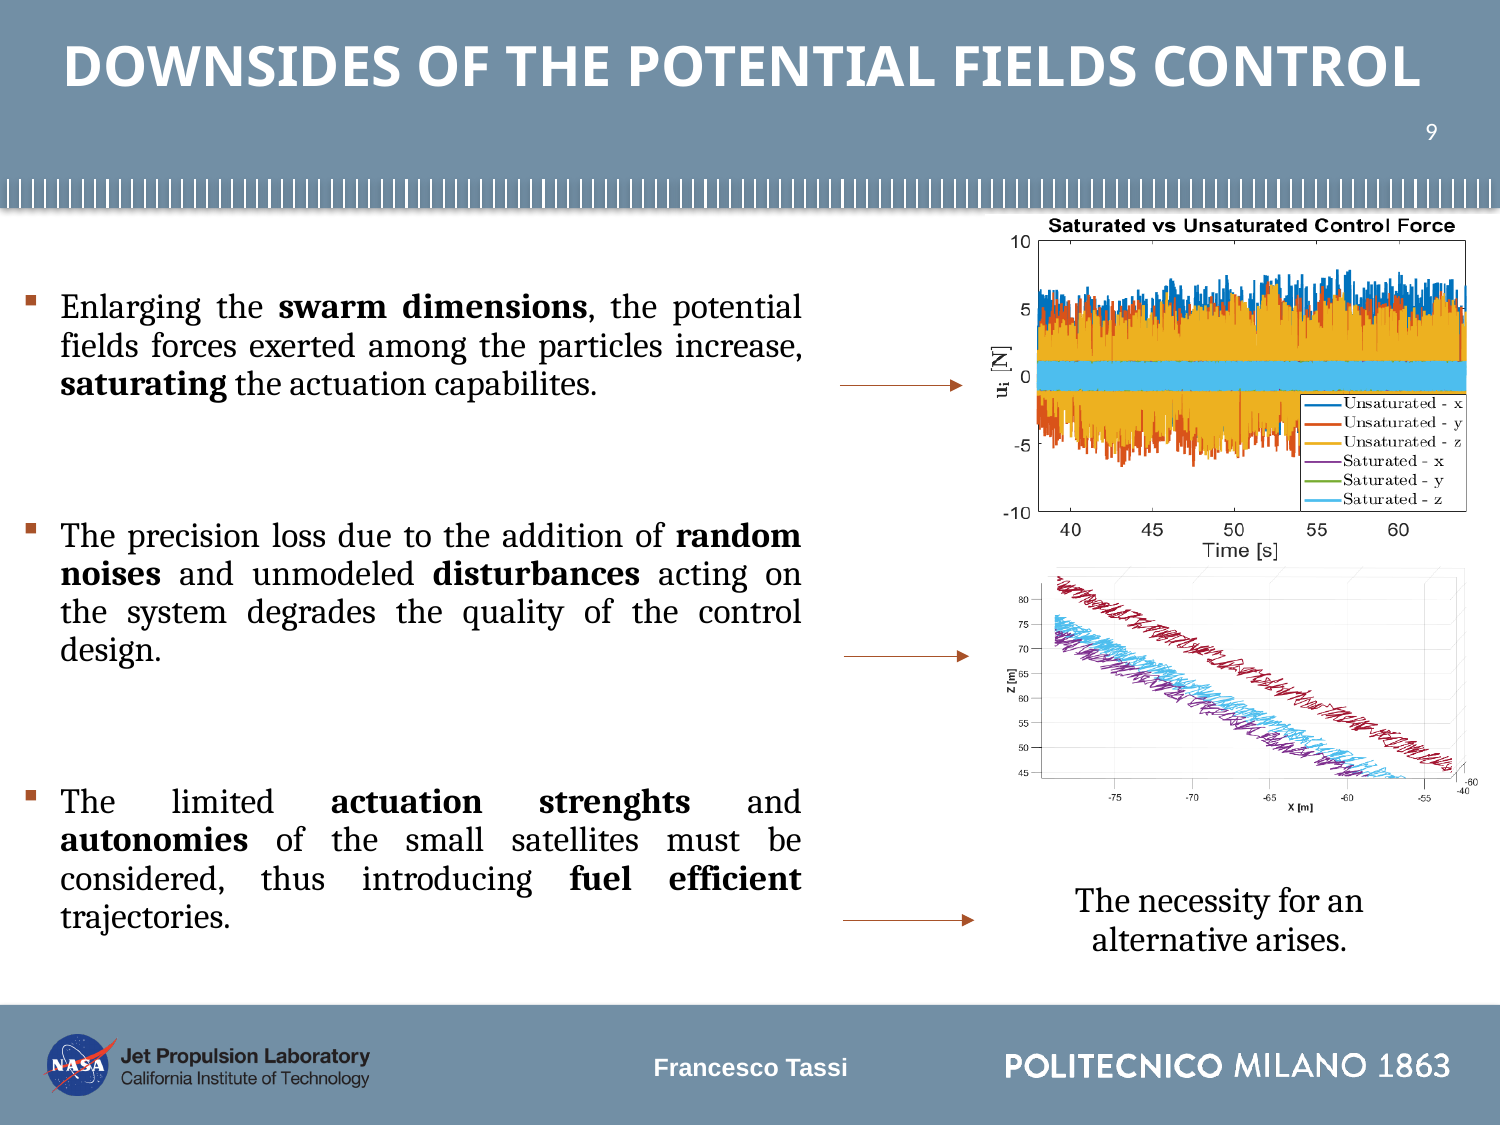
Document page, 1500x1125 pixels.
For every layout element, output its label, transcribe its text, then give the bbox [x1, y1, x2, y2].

picture [970, 213, 1500, 814]
text_box The necessity for an alternative arises. [1011, 875, 1421, 966]
picture [43, 1034, 370, 1096]
picture [999, 1041, 1456, 1089]
title DOWNSIDES OF THE POTENTIAL FIELDS CONTROL [47, 22, 1455, 161]
slide_number 9 [1115, 100, 1453, 161]
text_box Enlarging the swarm dimensions, the potential fields forces exerted among the particles increase, saturating the actuation capabilites. The precision loss due to the addition of random noises and unmodeled disturbances acting on the system degrades the quality of the control design. The limited actuation strenghts and autonomies of the small satellites must be considered, thus introducing fuel efficient trajectories. [0, 280, 817, 944]
